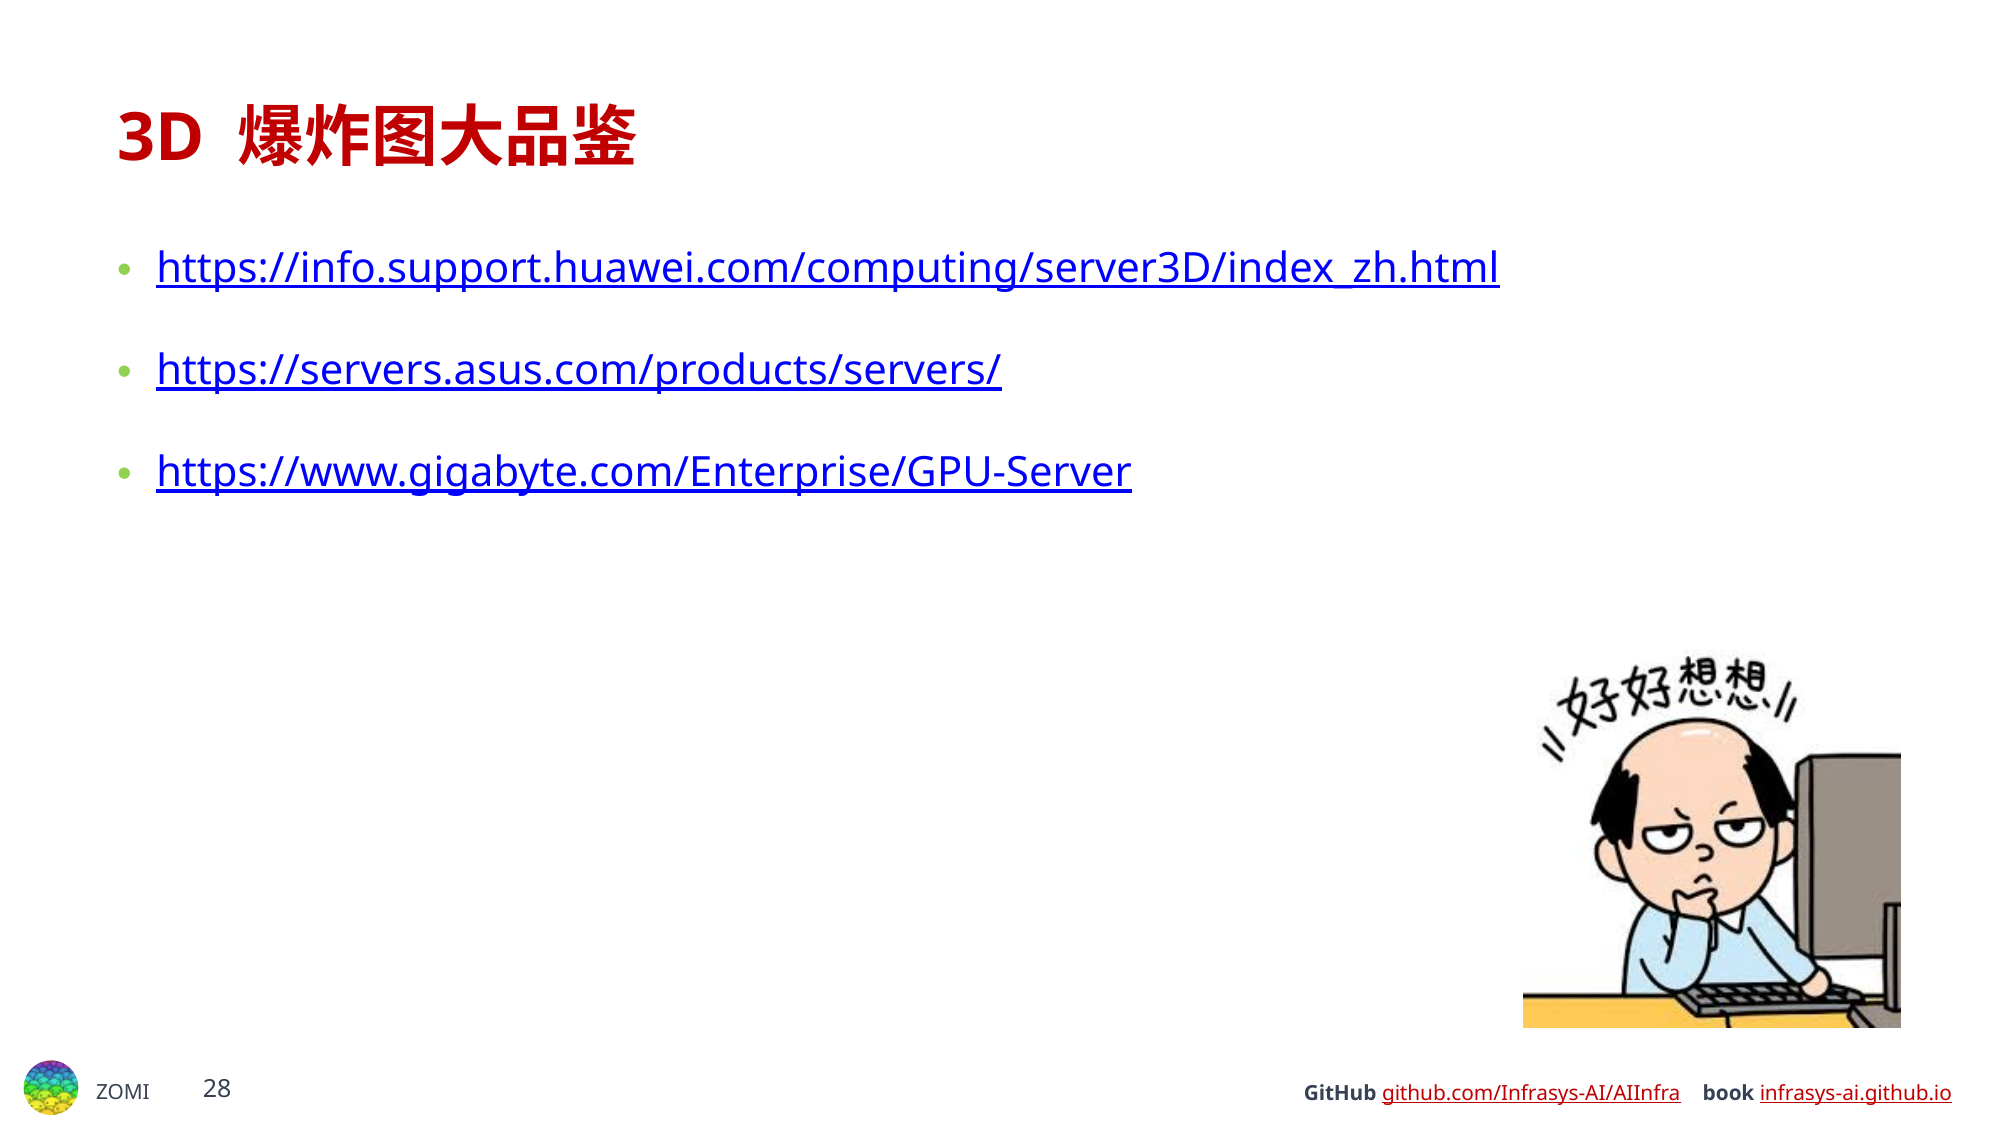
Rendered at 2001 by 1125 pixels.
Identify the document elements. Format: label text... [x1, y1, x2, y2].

title 3D 爆炸图大品鉴 [102, 85, 1901, 183]
picture [23, 1060, 79, 1115]
list https://info.support.huawei.com/computing/server3D/index_zh.html https://servers.asus.com/products/servers/ https://www.gigabyte.com/Enterprise/GPU-Server [102, 204, 1901, 1043]
